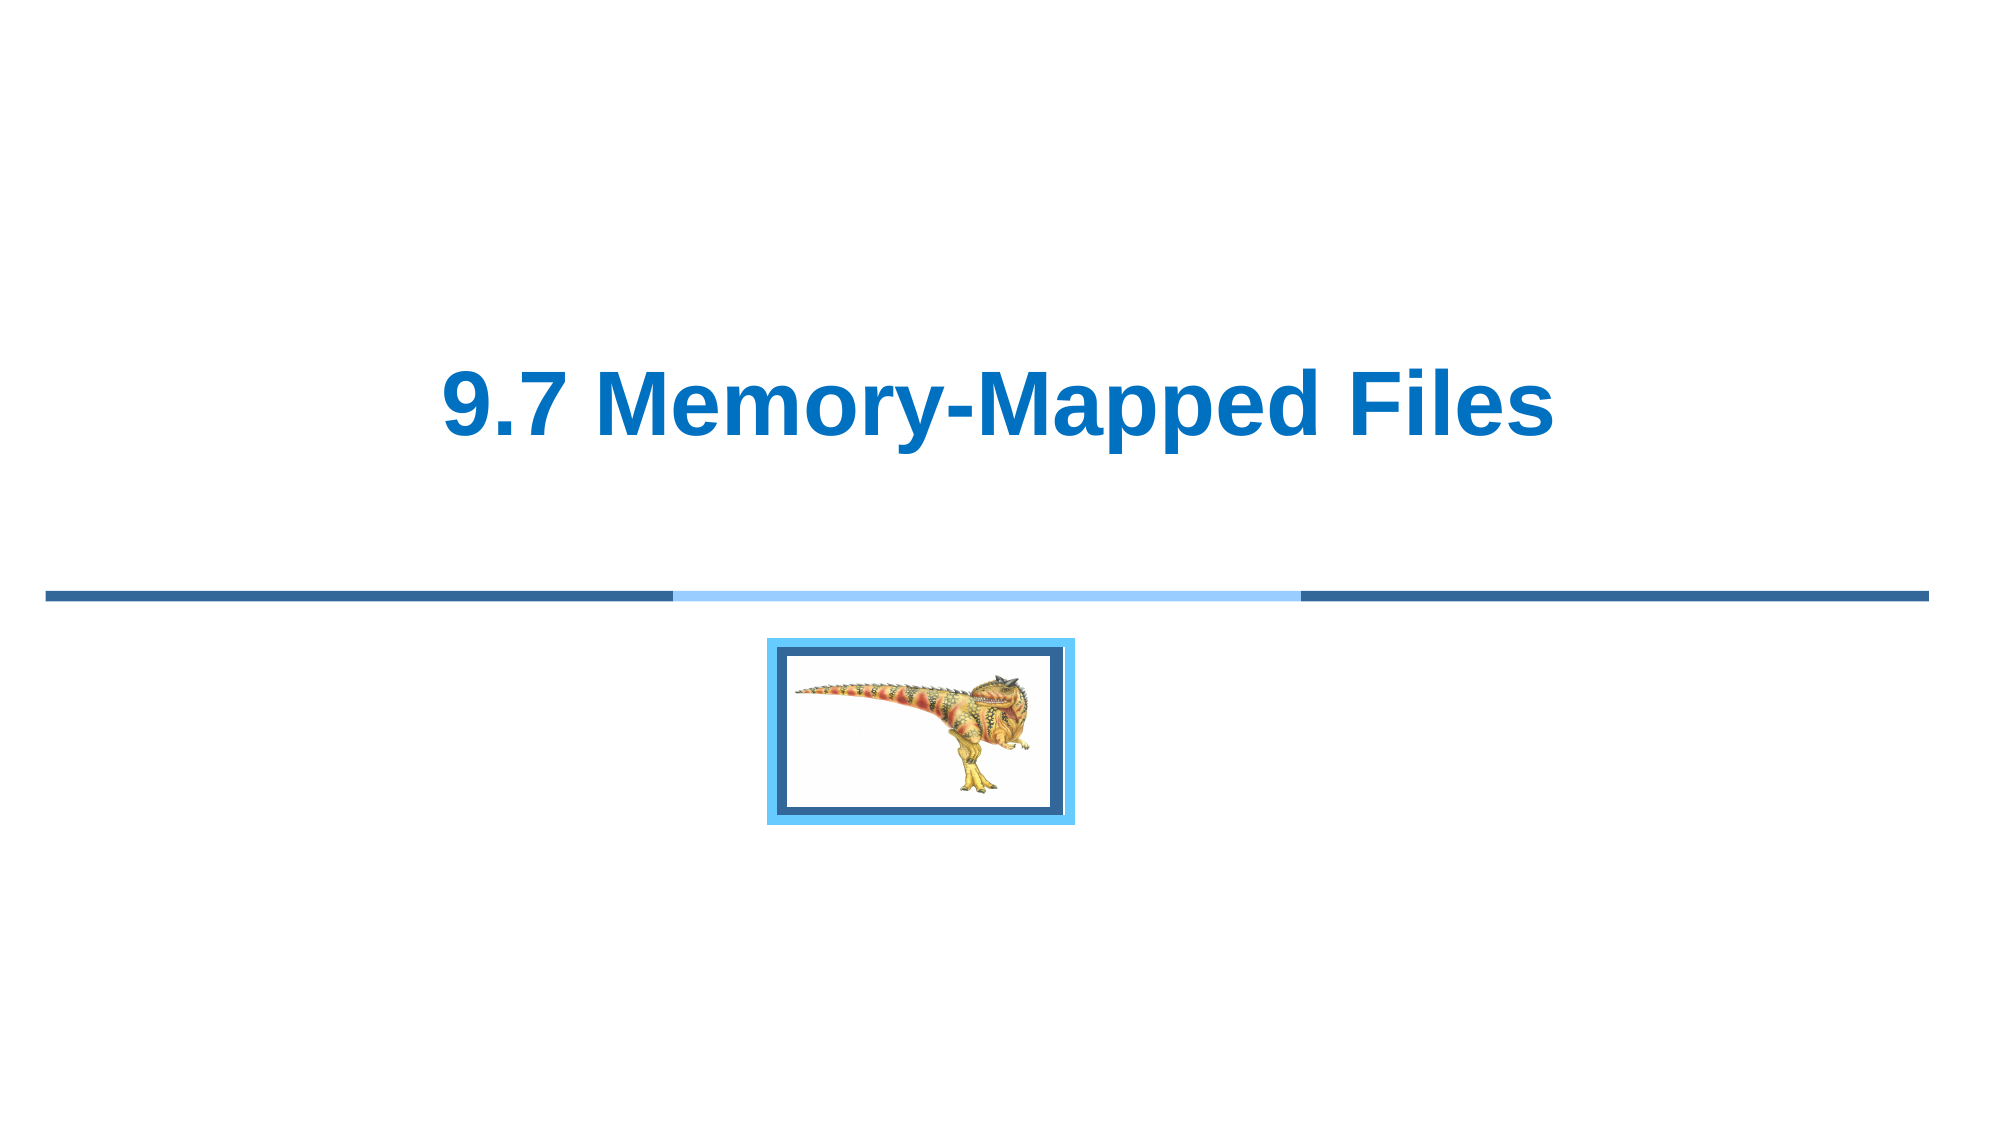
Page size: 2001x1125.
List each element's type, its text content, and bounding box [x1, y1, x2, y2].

title 9.7 Memory-Mapped Files [150, 112, 1850, 462]
picture [787, 656, 1050, 807]
